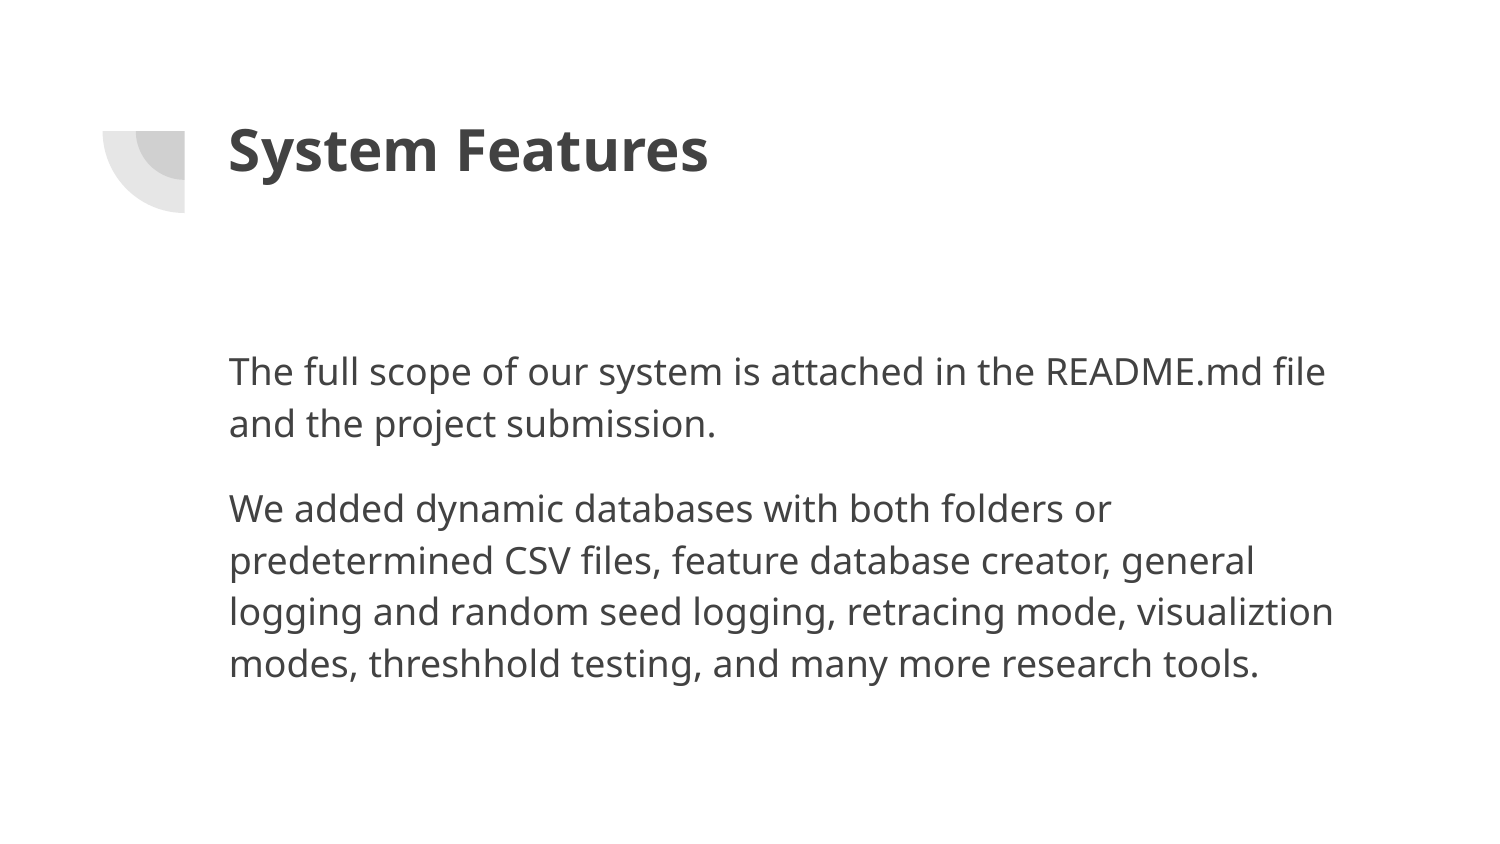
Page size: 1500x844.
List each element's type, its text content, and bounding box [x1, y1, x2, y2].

title System Features [213, 98, 1368, 263]
list The full scope of our system is attached in the README.md file and the project submission. We added dynamic databases with both folders or predetermined CSV files, feature database creator, general logging and random seed logging, retracing mode, visualiztion modes, threshhold testing, and many more research tools. [213, 326, 1368, 744]
